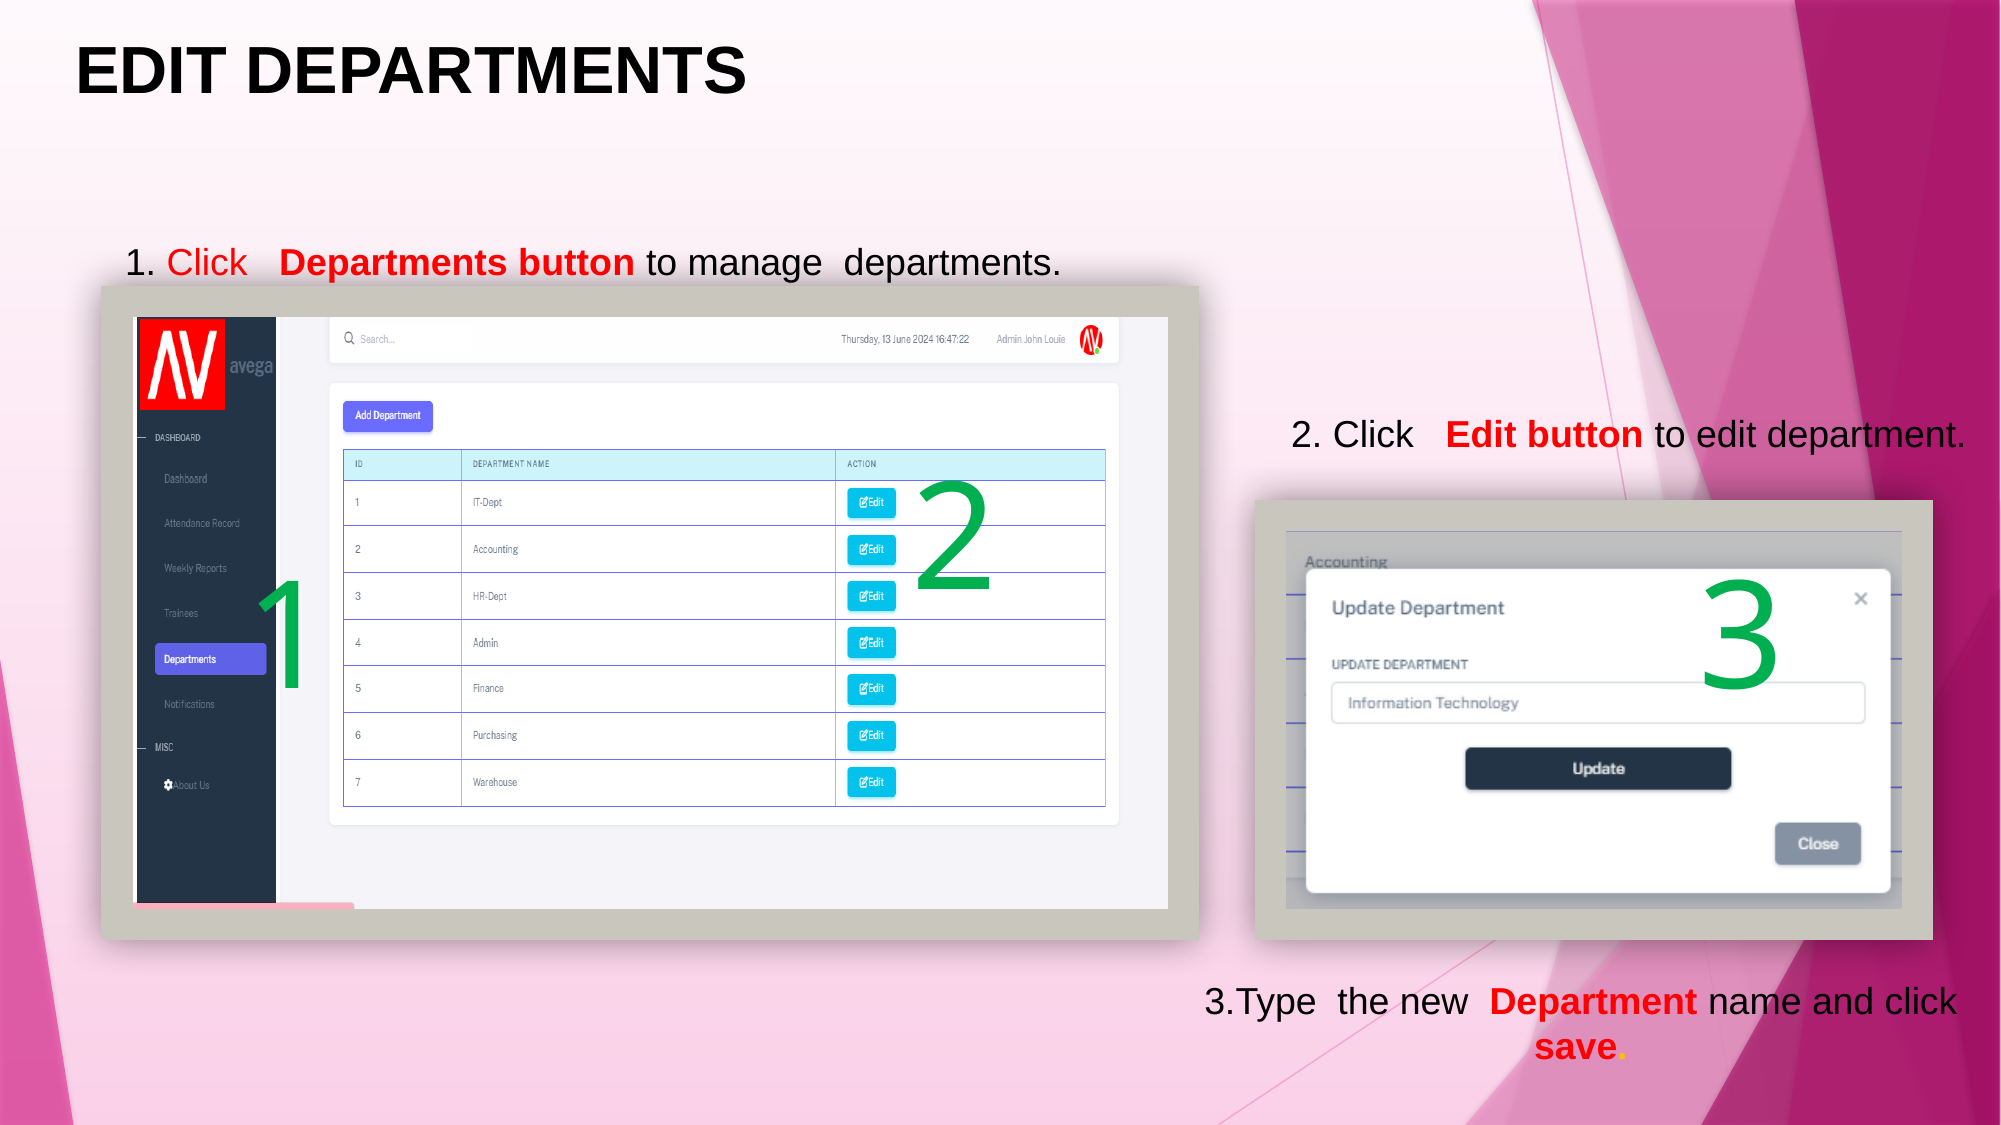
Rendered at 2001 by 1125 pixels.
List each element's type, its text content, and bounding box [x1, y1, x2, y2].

text_box EDIT DEPARTMENTS [0, 19, 824, 115]
text_box 1. Click Departments button to manage departments. [75, 230, 1112, 291]
picture [131, 316, 1169, 910]
text_box 2. Click Edit button to edit department. [1173, 401, 2000, 462]
text_box 3.Type the new Department name and click save. [1168, 969, 1994, 1075]
picture [1285, 530, 1903, 910]
